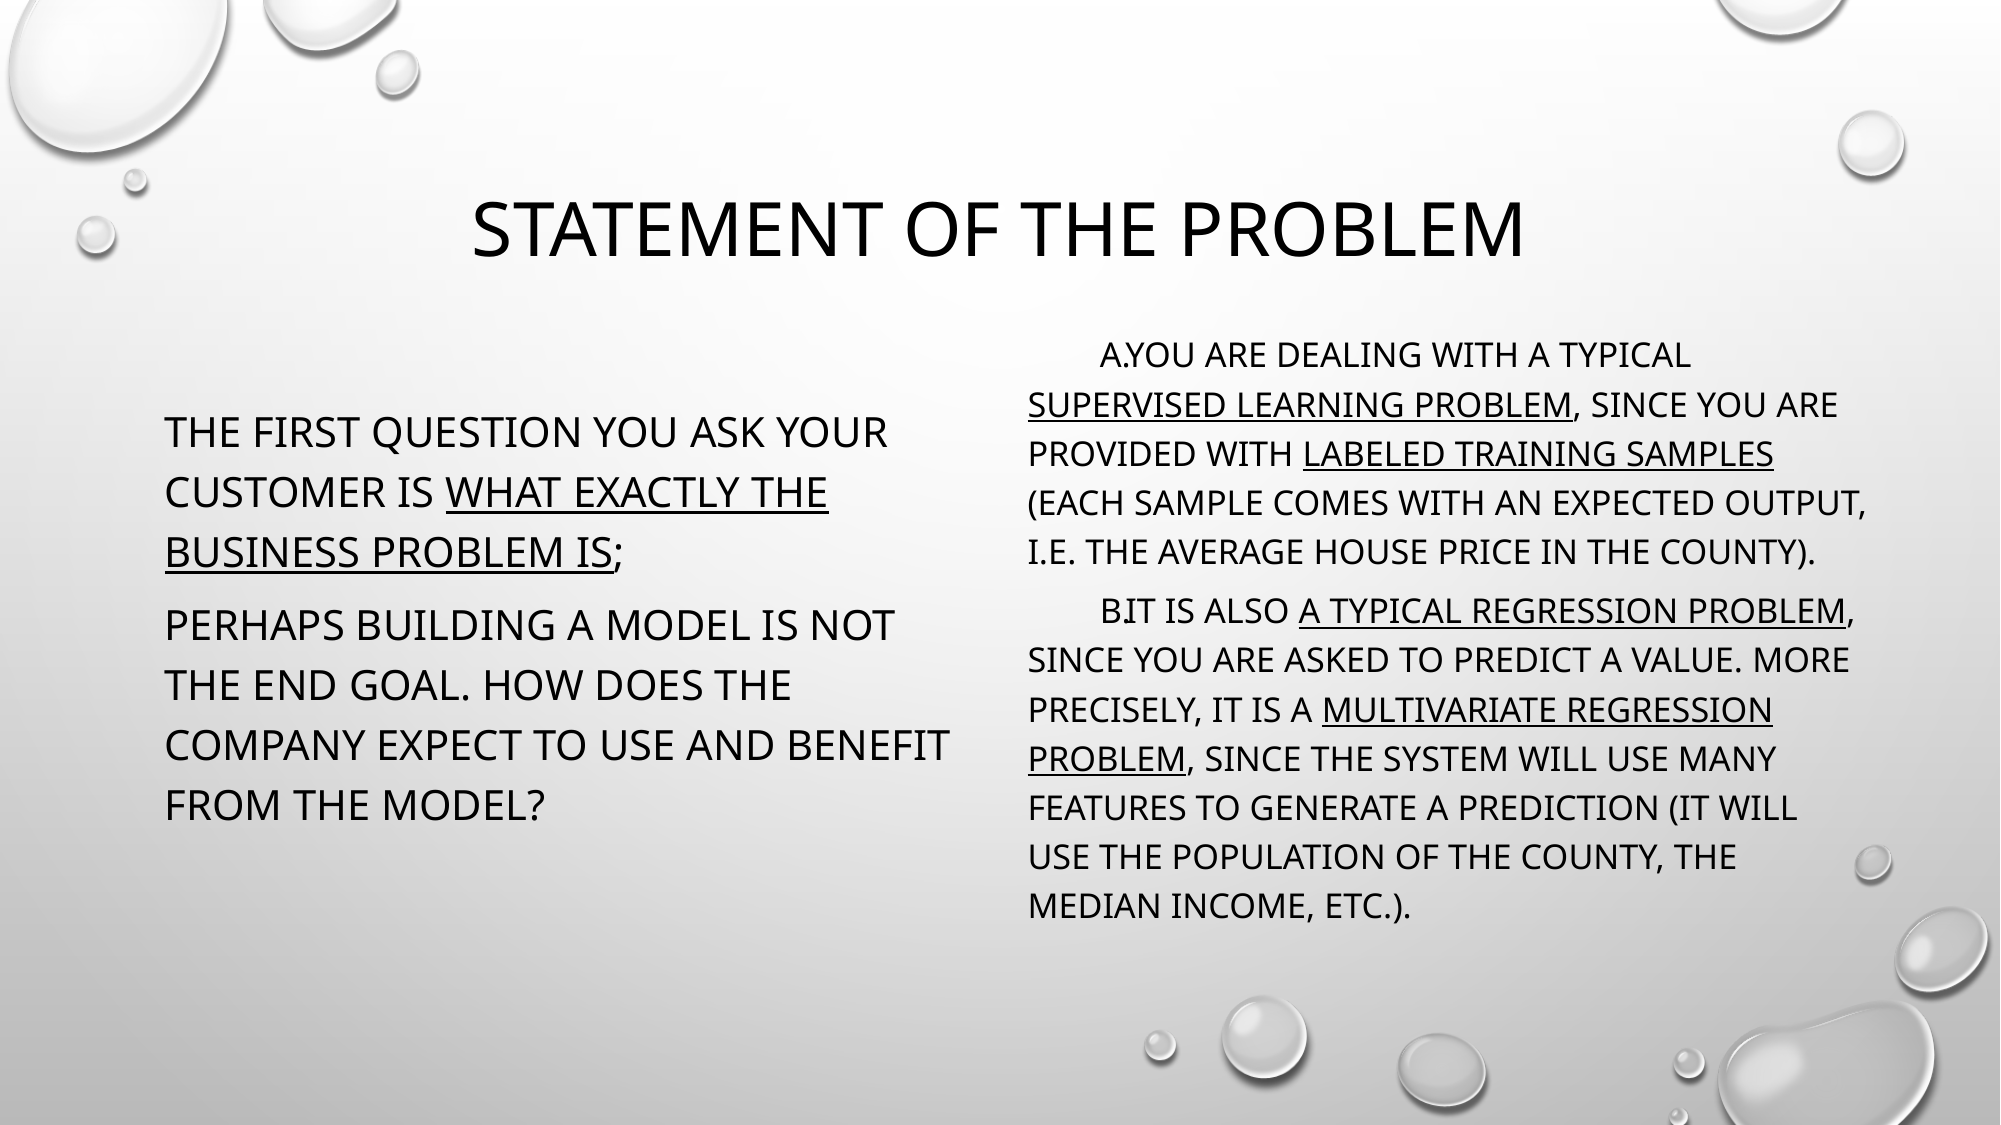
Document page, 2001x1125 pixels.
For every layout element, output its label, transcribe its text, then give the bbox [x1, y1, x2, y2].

picture [0, 0, 2000, 1125]
list The first question you ask your customer is what exactly the business problem is; perhaps building a model is not the end goal. How does the company expect to use and benefit from the model? [149, 388, 988, 950]
title Statement of the problem [149, 101, 1851, 364]
list you are dealing with a typical supervised learning problem, since you are provided with labeled training samples (each sample comes with an expected output, i.e. the average house price in the county). It is also a typical regression problem, since you are asked to predict a value. More precisely, it is a multivariate regression problem, since the system will use many features to generate a prediction (it will use the population of the county, the median income, etc.). [1012, 318, 1885, 975]
